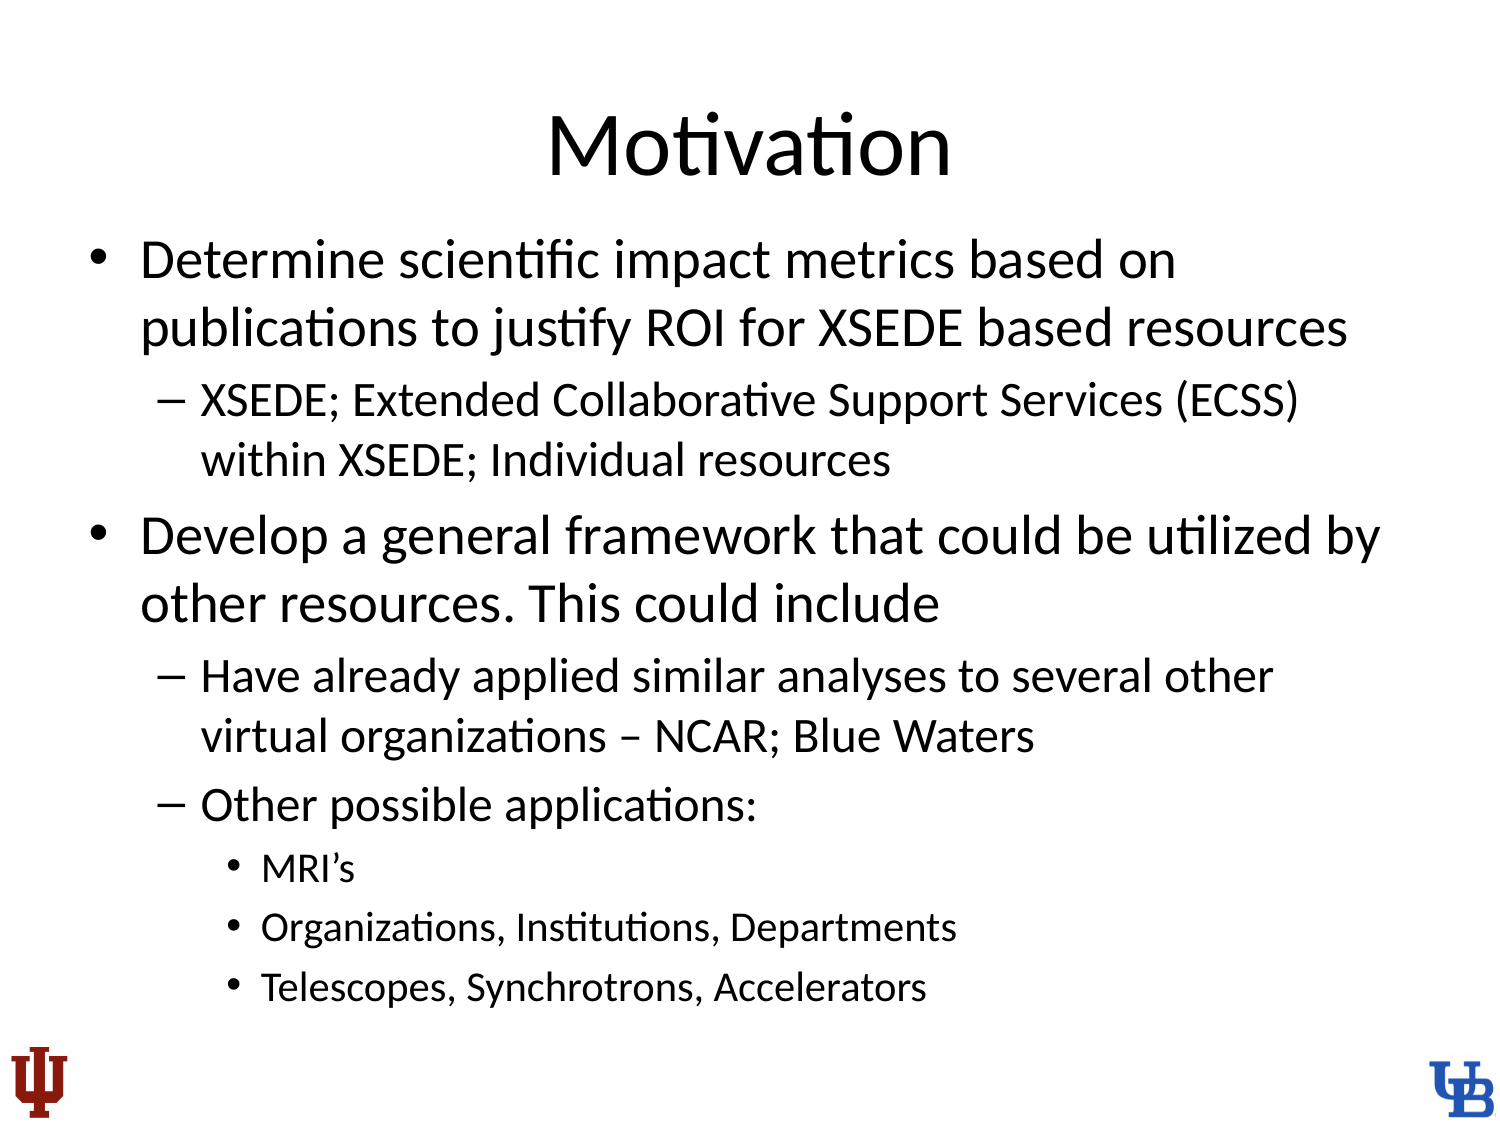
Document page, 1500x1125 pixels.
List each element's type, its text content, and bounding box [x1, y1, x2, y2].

picture [1425, 1053, 1496, 1125]
title Motivation [75, 45, 1425, 233]
picture [4, 1047, 75, 1118]
list Determine scientific impact metrics based on publications to justify ROI for XSEDE based resources XSEDE; Extended Collaborative Support Services (ECSS) within XSEDE; Individual resources Develop a general framework that could be utilized by other resources. This could include Have already applied similar analyses to several other virtual organizations – NCAR; Blue Waters Other possible applications: MRI’s Organizations, Institutions, Departments Telescopes, Synchrotrons, Accelerators [73, 213, 1424, 1024]
